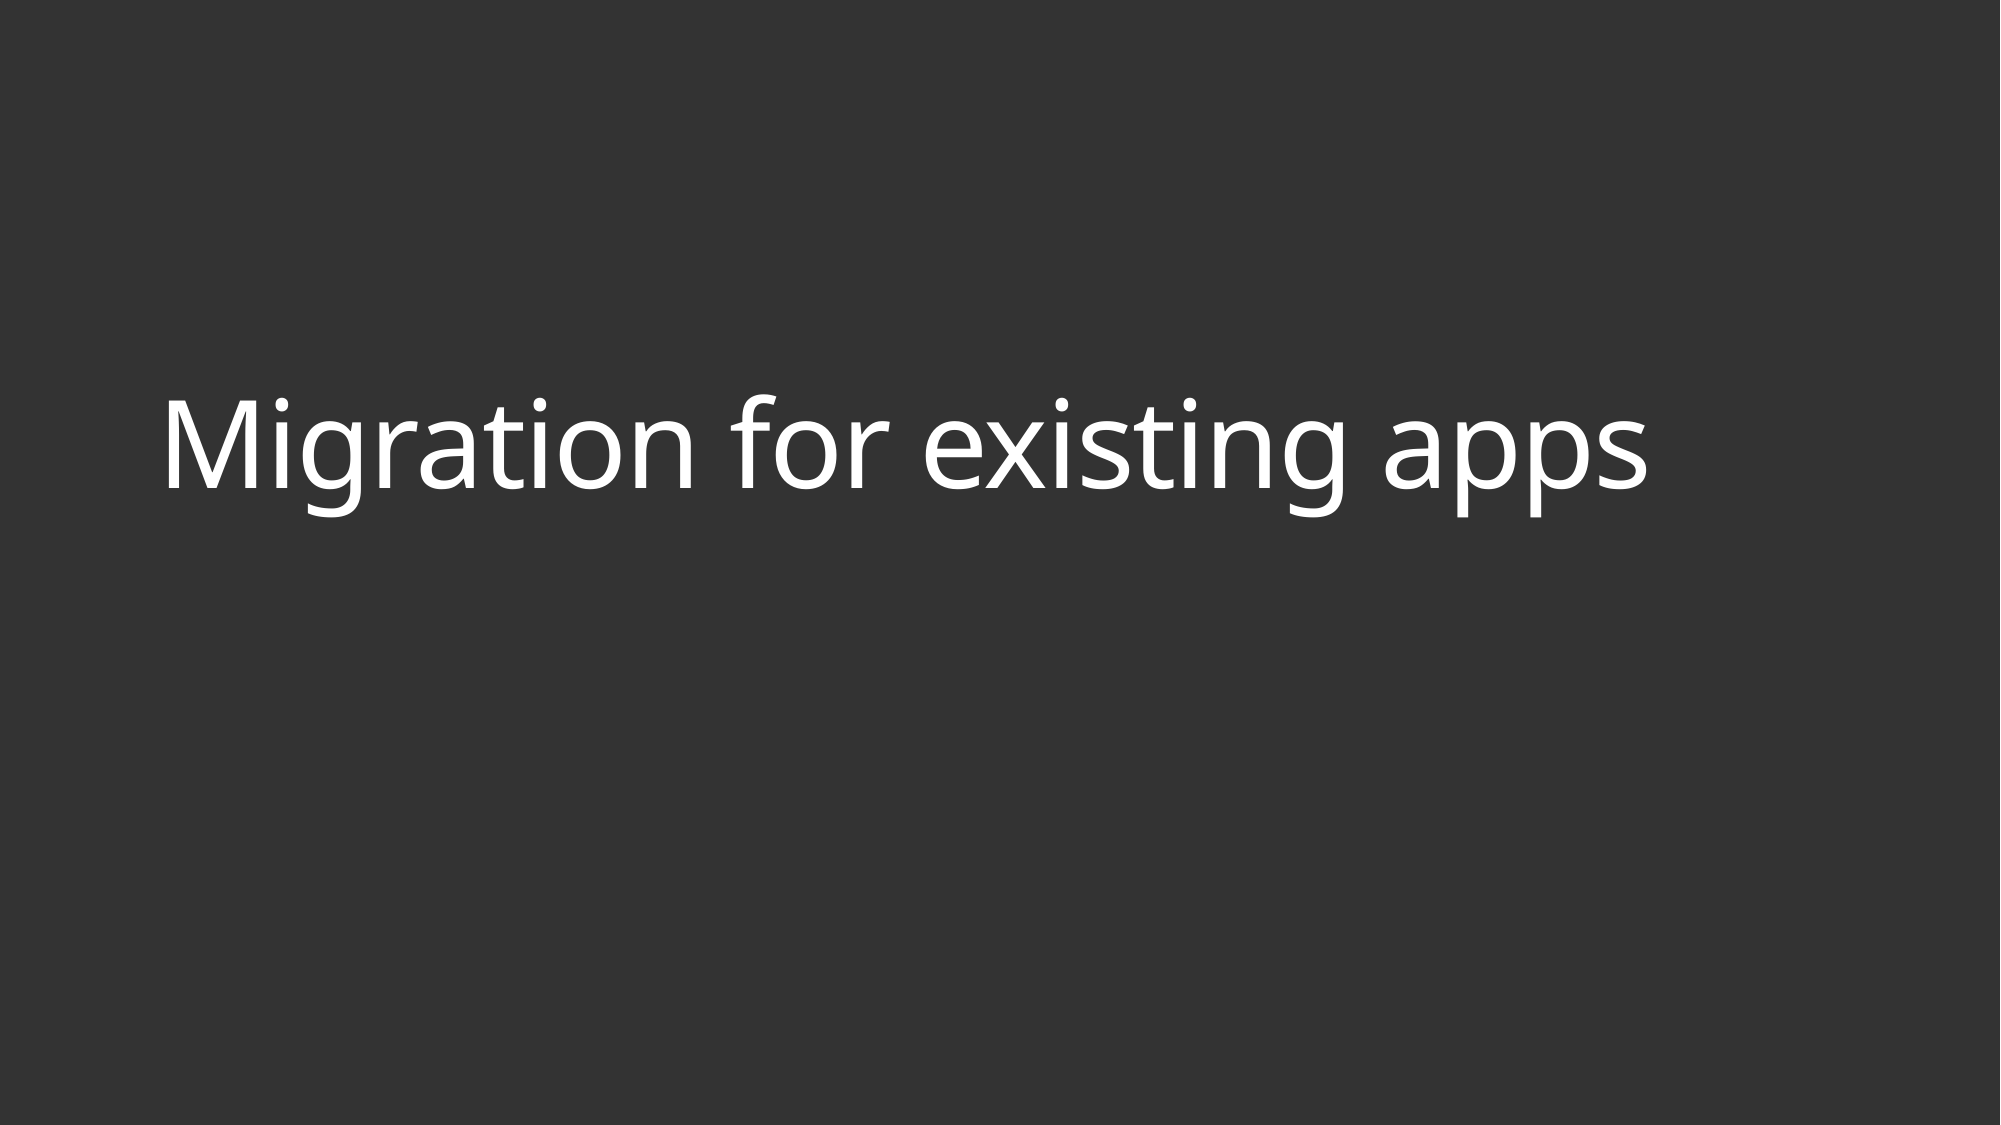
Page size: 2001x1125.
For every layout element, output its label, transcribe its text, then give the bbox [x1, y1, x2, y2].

title Migration for existing apps [133, 367, 1956, 532]
